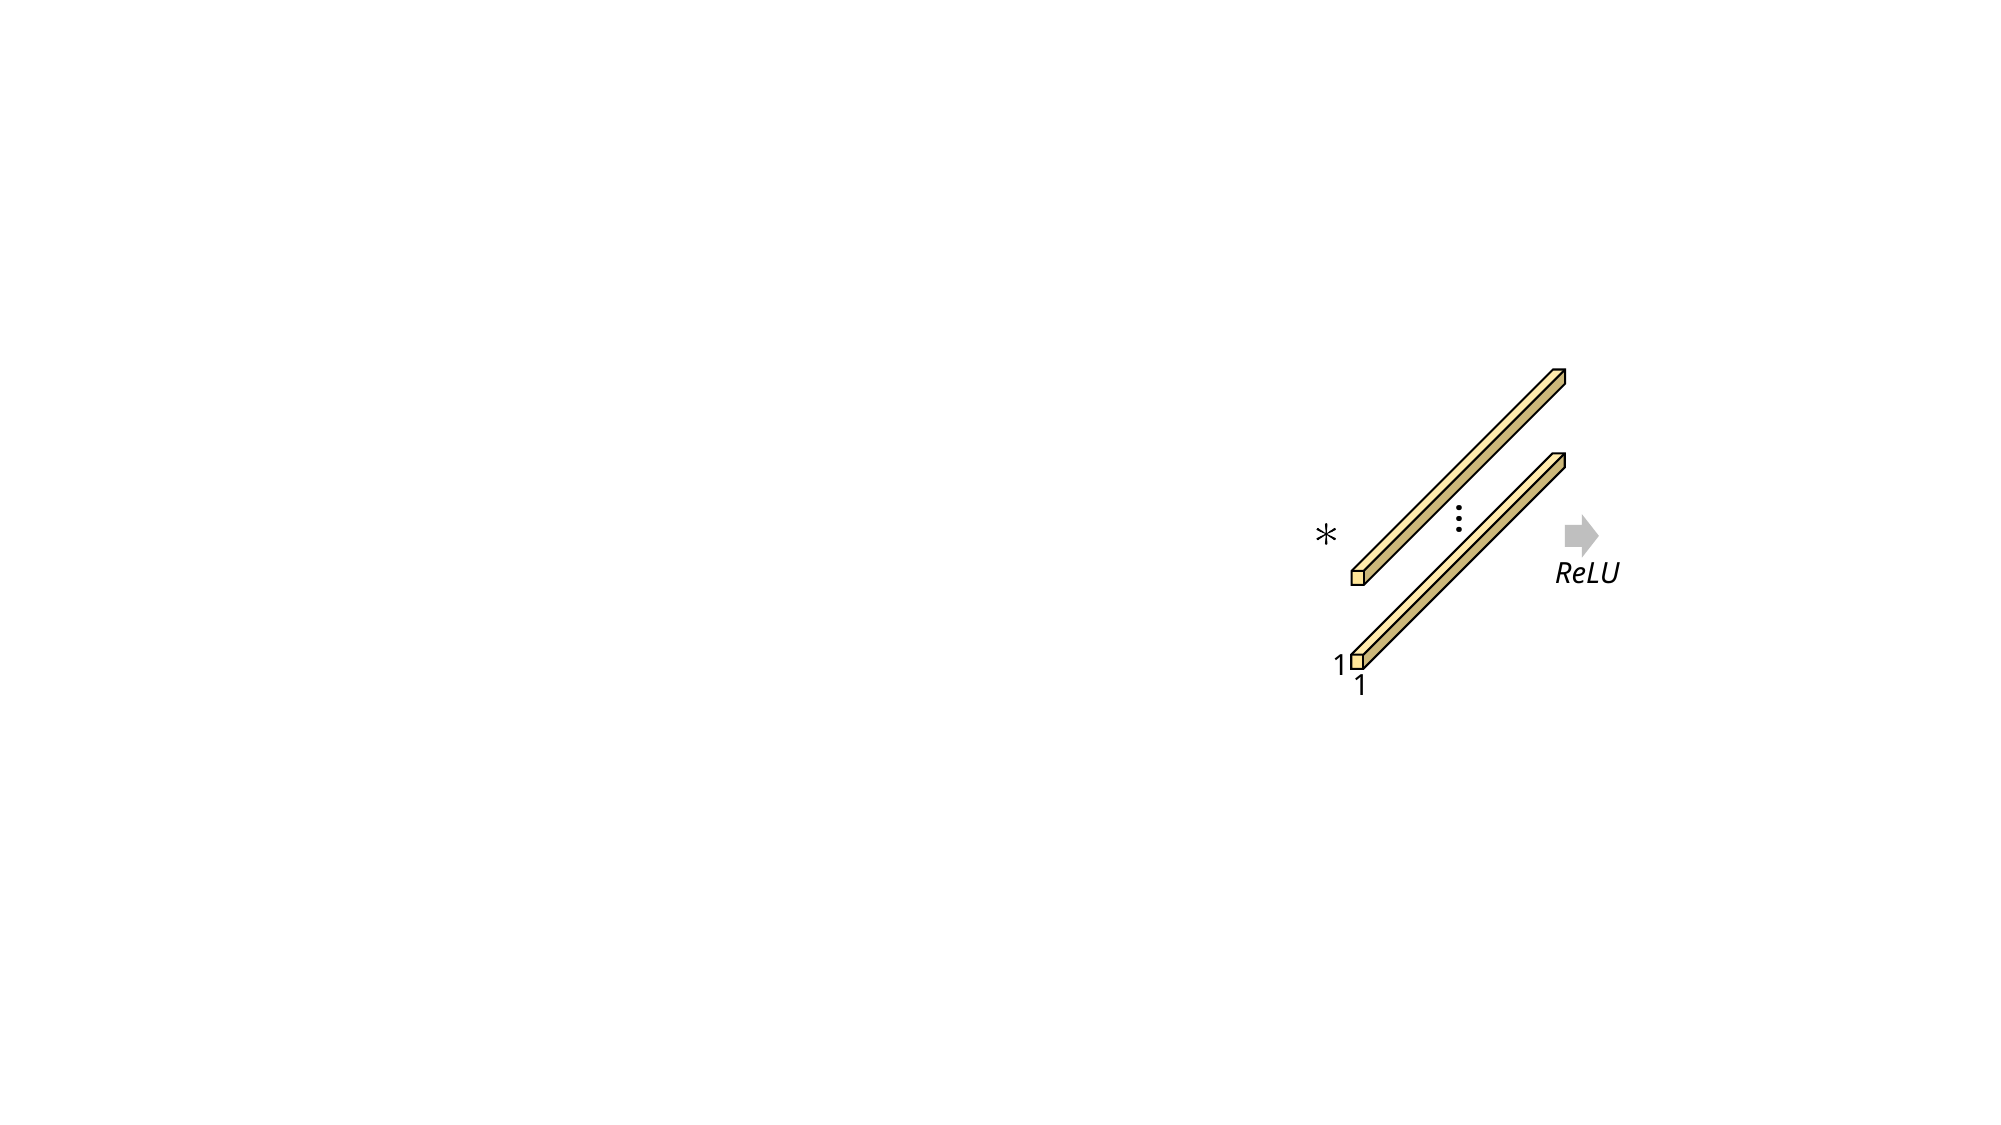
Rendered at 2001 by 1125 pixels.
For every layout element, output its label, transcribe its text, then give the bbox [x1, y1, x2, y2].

text_box [1563, 511, 1601, 547]
text_box [1362, 569, 1451, 659]
picture [1316, 523, 1336, 545]
text_box [1506, 452, 1566, 528]
text_box ReLU [1540, 547, 1635, 597]
text_box … [1441, 487, 1506, 569]
text_box [1362, 563, 1441, 646]
text_box 1 [1337, 659, 1382, 709]
text_box 1 [1317, 638, 1362, 689]
text_box [1350, 368, 1567, 586]
text_box [1371, 569, 1465, 659]
